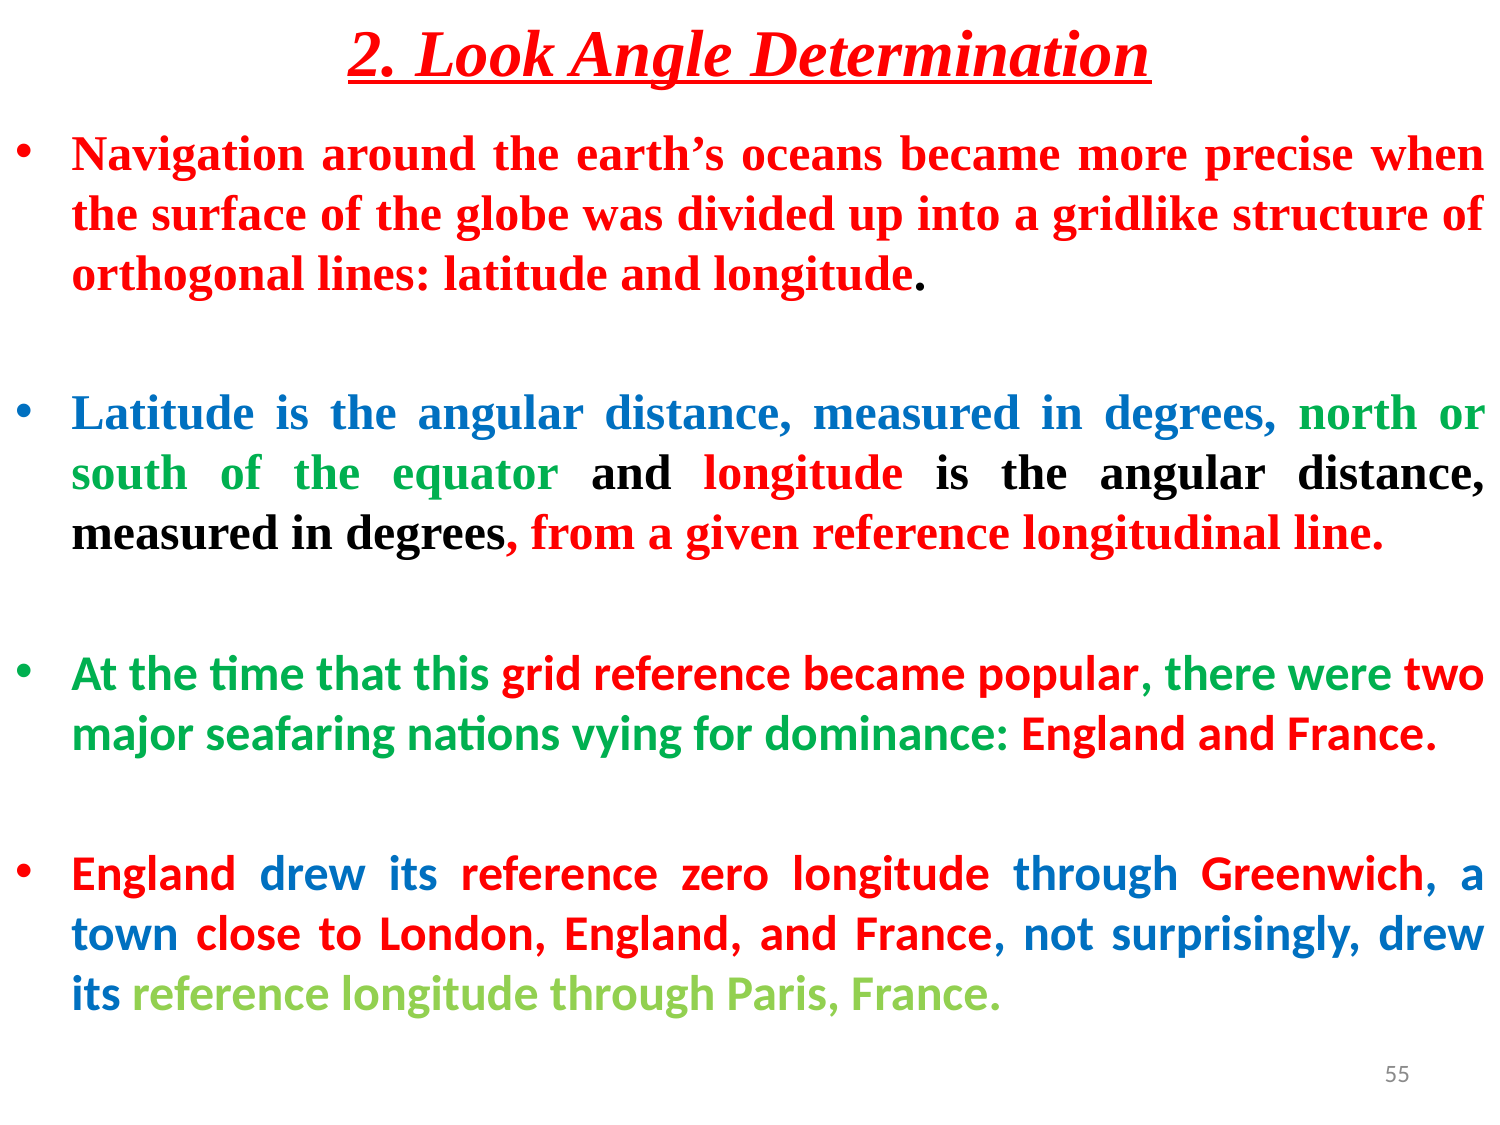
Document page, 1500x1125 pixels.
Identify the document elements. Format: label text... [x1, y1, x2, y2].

title 2. Look Angle Determination [75, 24, 1425, 75]
list Navigation around the earth’s oceans became more precise when the surface of the globe was divided up into a gridlike structure of orthogonal lines: latitude and longitude. Latitude is the angular distance, measured in degrees, north or south of the equator and longitude is the angular distance, measured in degrees, from a given reference longitudinal line. At the time that this grid reference became popular, there were two major seafaring nations vying for dominance: England and France. England drew its reference zero longitude through Greenwich, a town close to London, England, and France, not surprisingly, drew its reference longitude through Paris, France. [0, 112, 1500, 1125]
slide_number 55 [1074, 1042, 1425, 1103]
